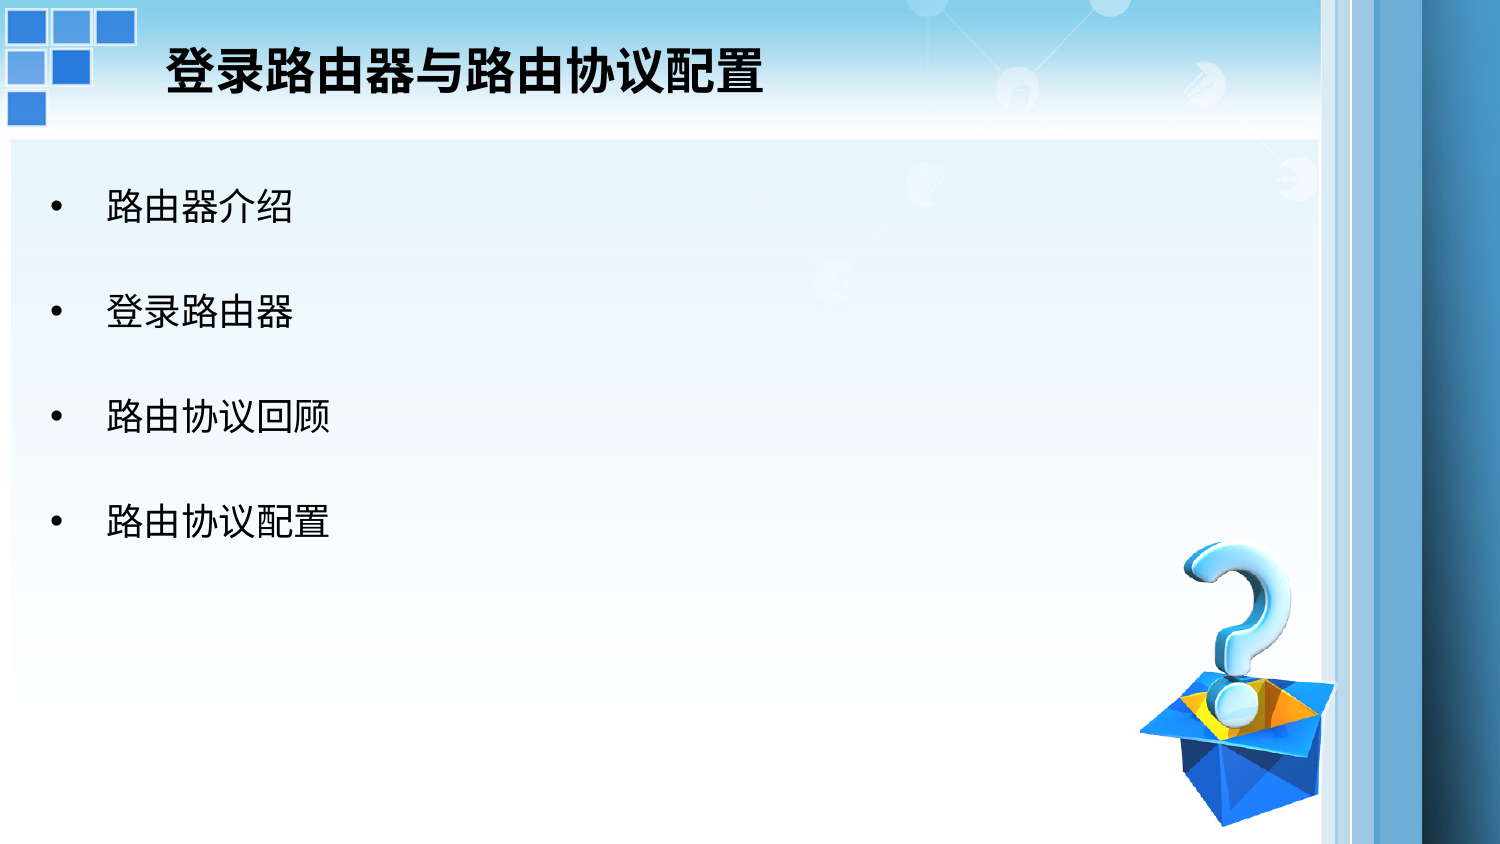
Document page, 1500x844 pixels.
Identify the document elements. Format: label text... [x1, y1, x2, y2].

picture [0, 0, 1500, 844]
title 登录路由器与路由协议配置 [150, 31, 950, 108]
list 路由器介绍 登录路由器 路由协议回顾 路由协议配置 [35, 175, 1125, 754]
